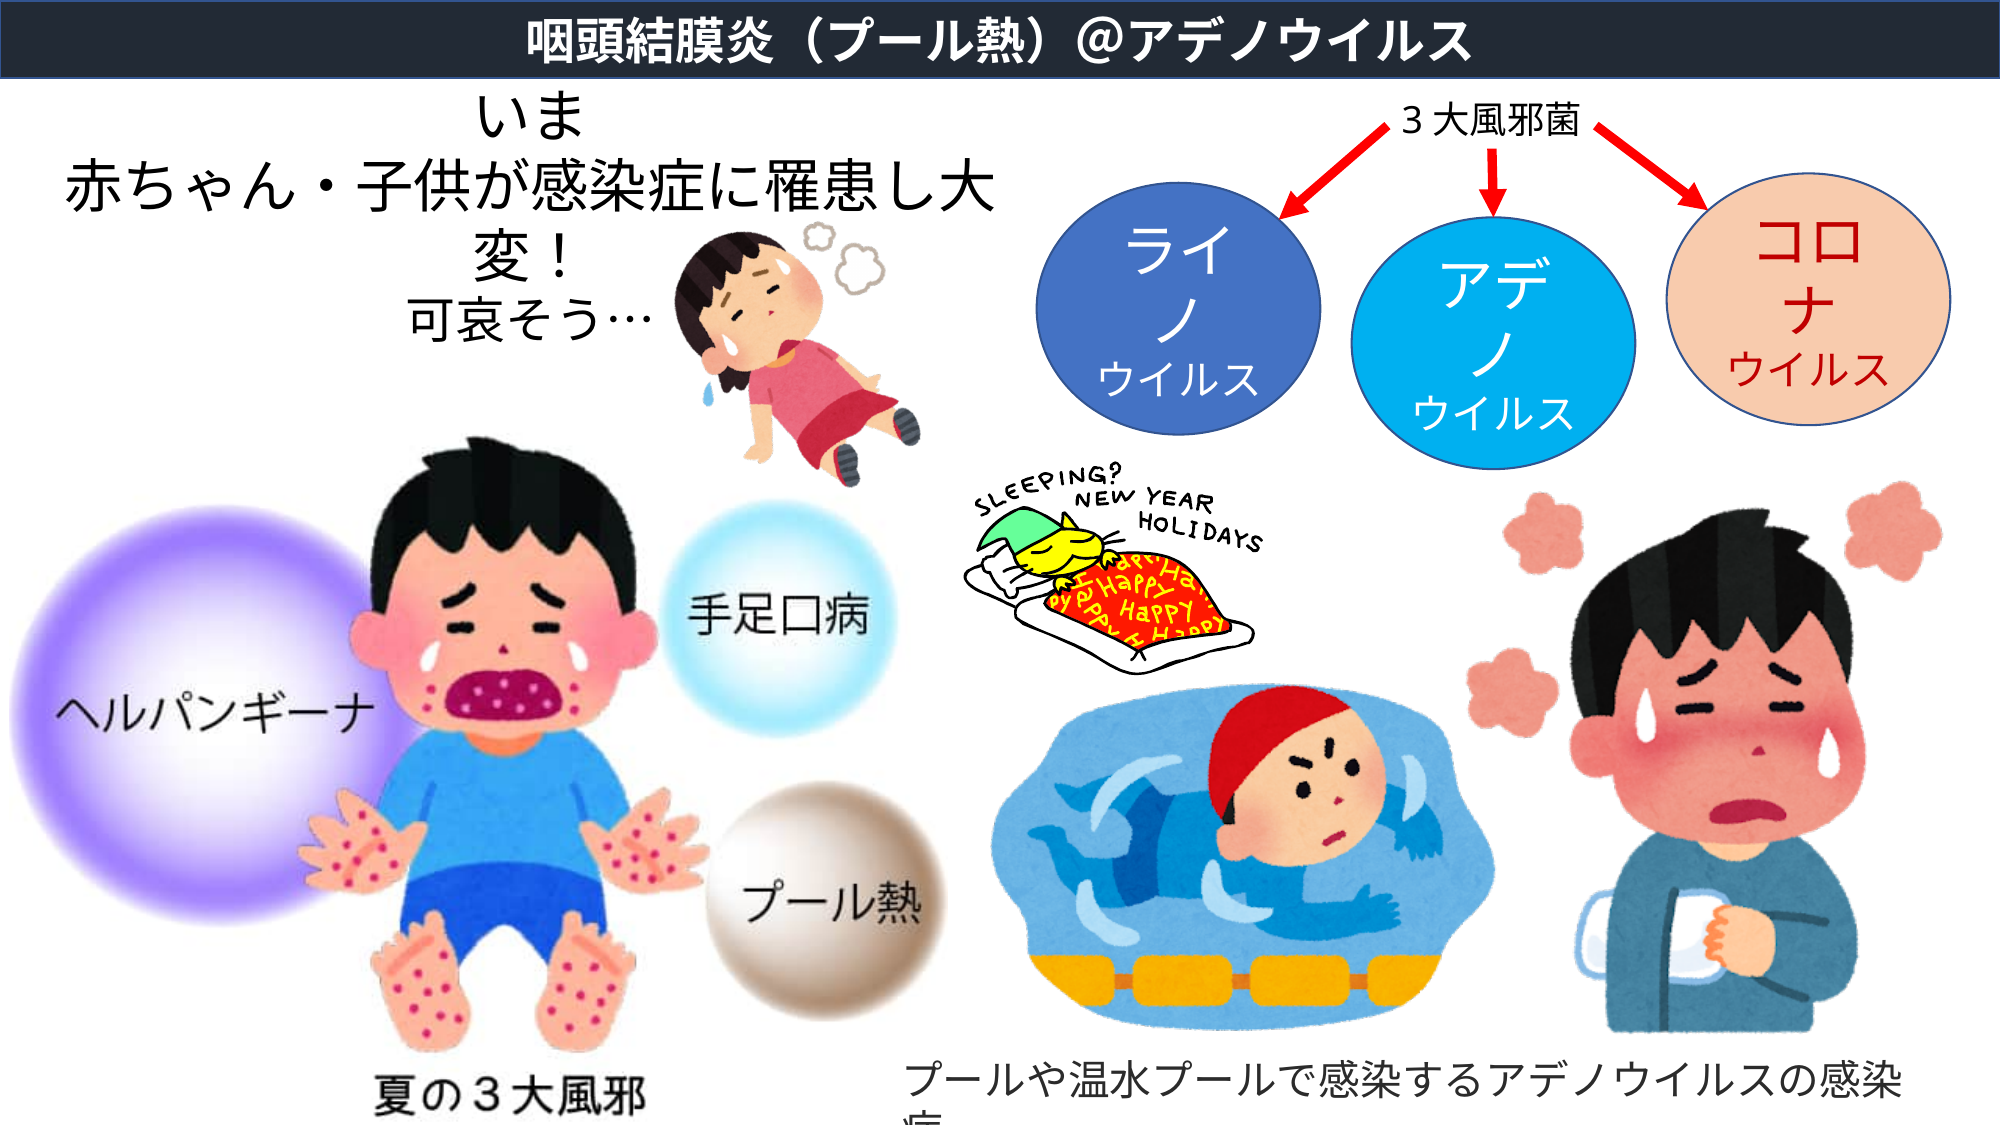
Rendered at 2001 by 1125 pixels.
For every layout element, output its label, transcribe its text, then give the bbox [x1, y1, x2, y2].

text_box アデノ ウイルス [1350, 216, 1637, 464]
text_box コロナ ウイルス [1665, 172, 1952, 427]
text_box プールや温水プールで感染するアデノウイルスの感染症 [948, 1046, 1937, 1125]
text_box いま 赤ちゃん・子供が感染症に罹患し大変！ 可哀そう… [0, 71, 1062, 357]
text_box 3大風邪菌 [1384, 88, 1599, 149]
picture [9, 165, 980, 1125]
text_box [1278, 125, 1388, 220]
text_box ライノ ウイルス [1046, 181, 1322, 436]
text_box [1595, 125, 1709, 211]
picture [962, 456, 1985, 1060]
text_box 咽頭結膜炎（プール熱）＠アデノウイルス [0, 0, 2000, 79]
